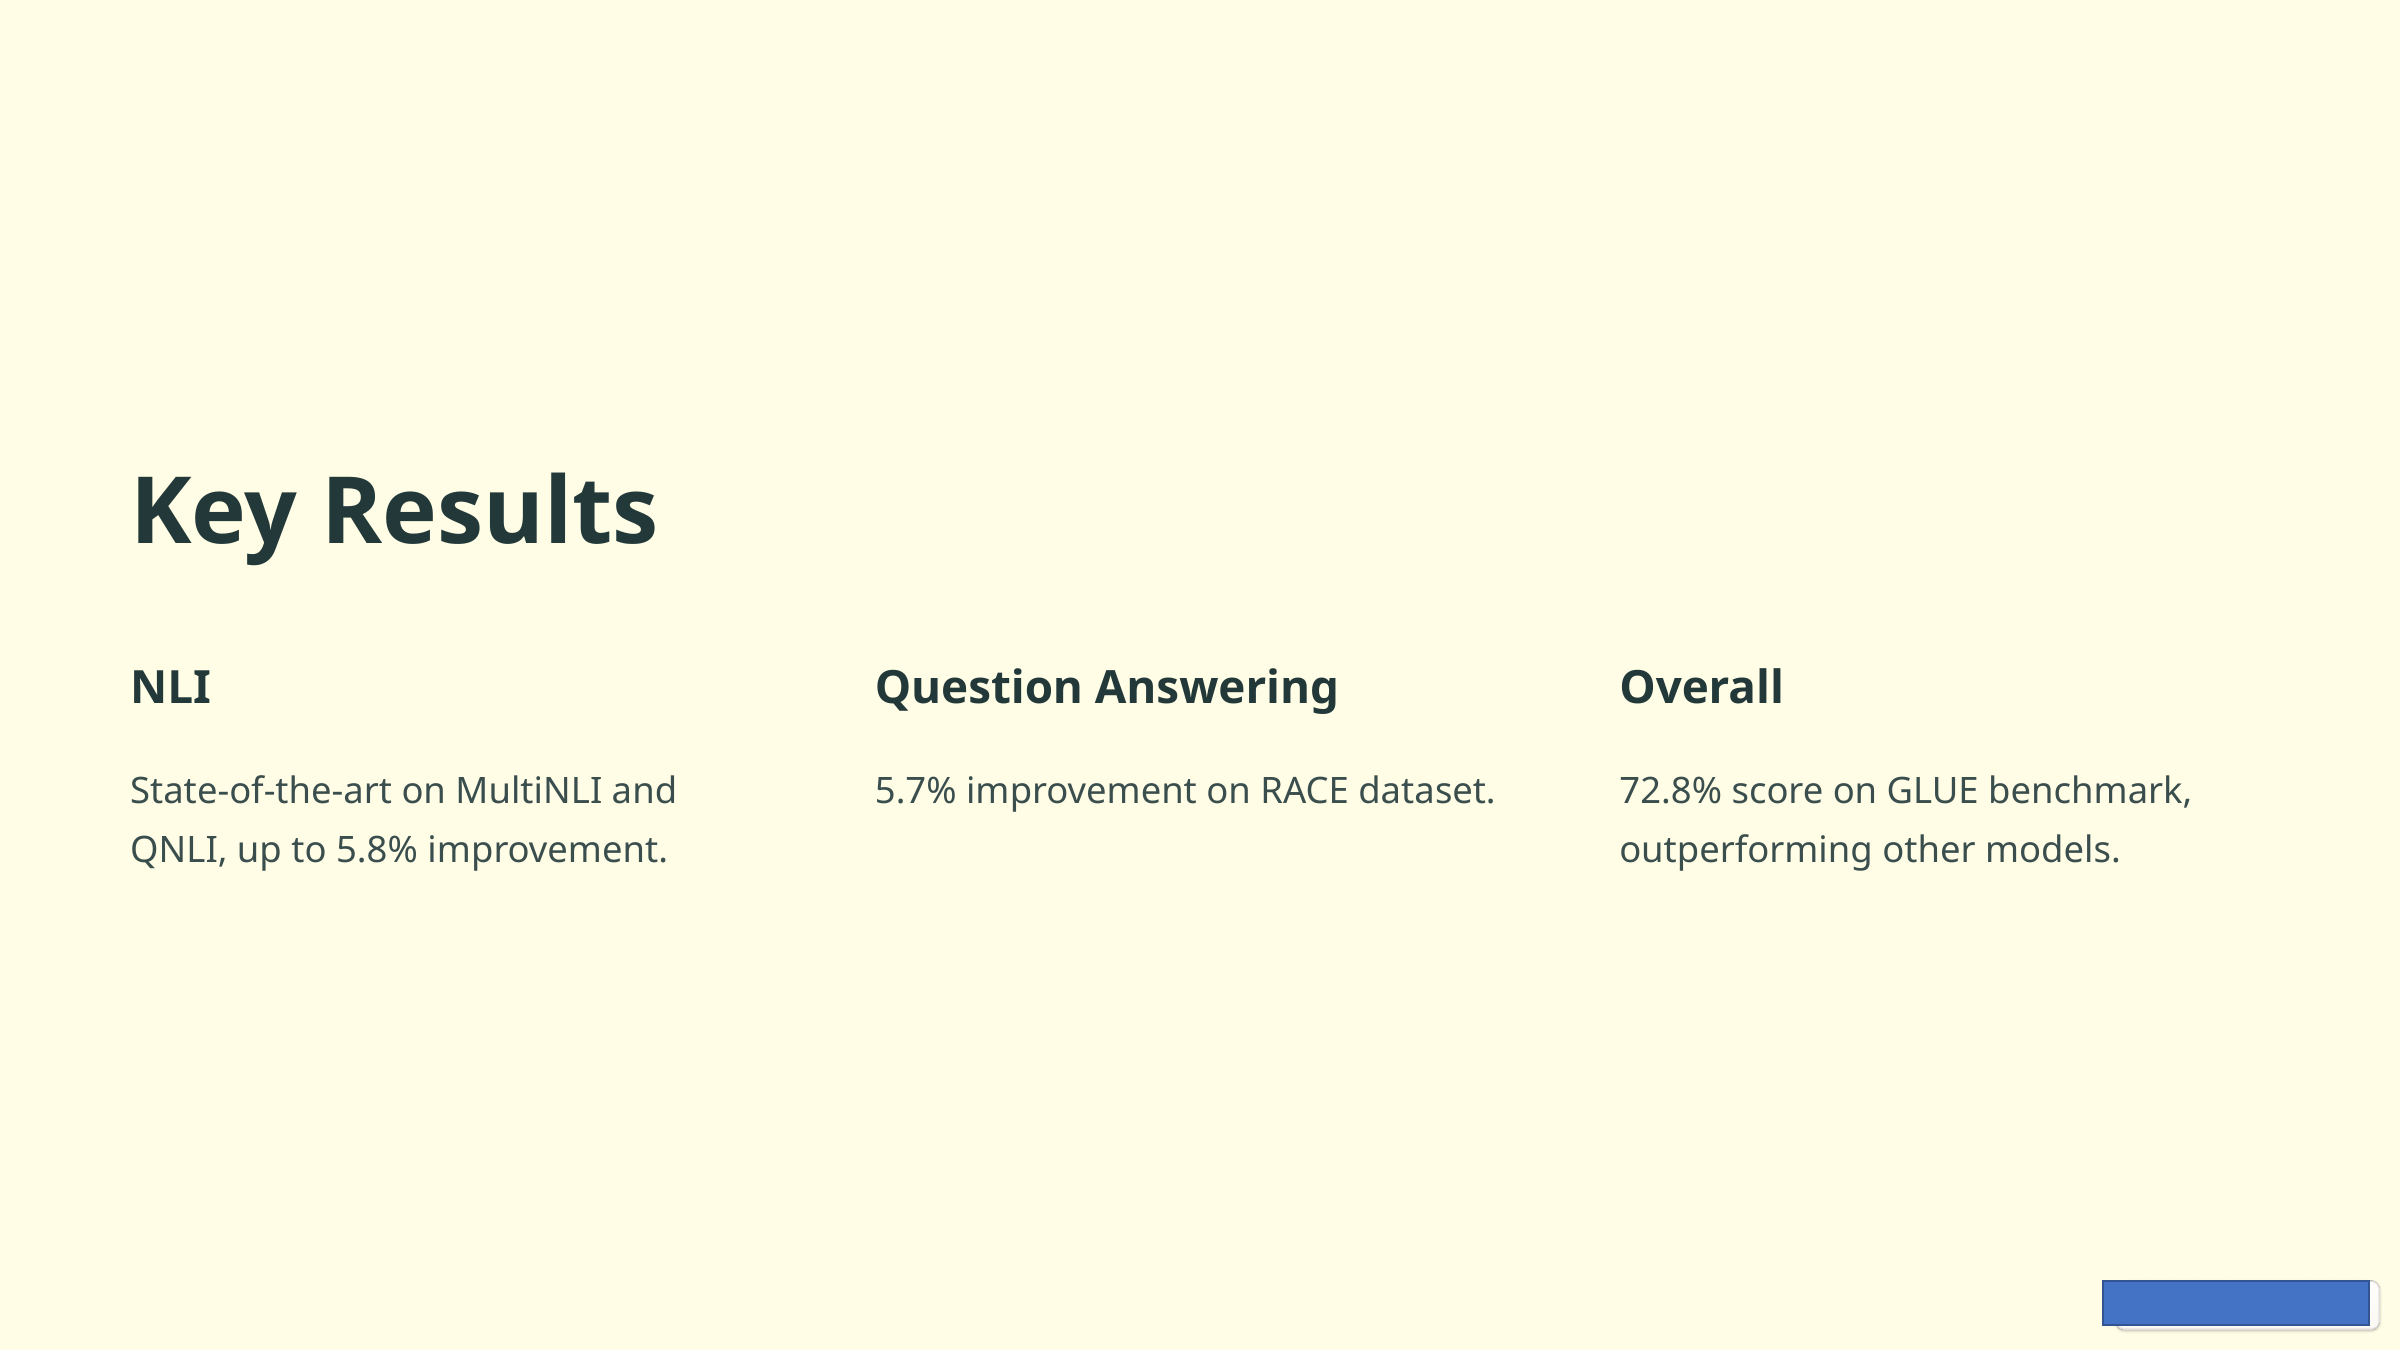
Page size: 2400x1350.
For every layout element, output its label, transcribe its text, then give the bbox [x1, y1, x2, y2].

text_box 72.8% score on GLUE benchmark, outperforming other models. [1619, 751, 2272, 871]
text_box [2102, 1280, 2370, 1326]
picture [2106, 1271, 2389, 1339]
text_box State-of-the-art on MultiNLI and QNLI, up to 5.8% improvement. [130, 751, 783, 871]
text_box 5.7% improvement on RACE dataset. [874, 751, 1528, 811]
text_box Overall [1619, 655, 2085, 714]
text_box Key Results [130, 446, 1061, 563]
text_box NLI [130, 655, 596, 714]
text_box Question Answering [874, 655, 1382, 714]
